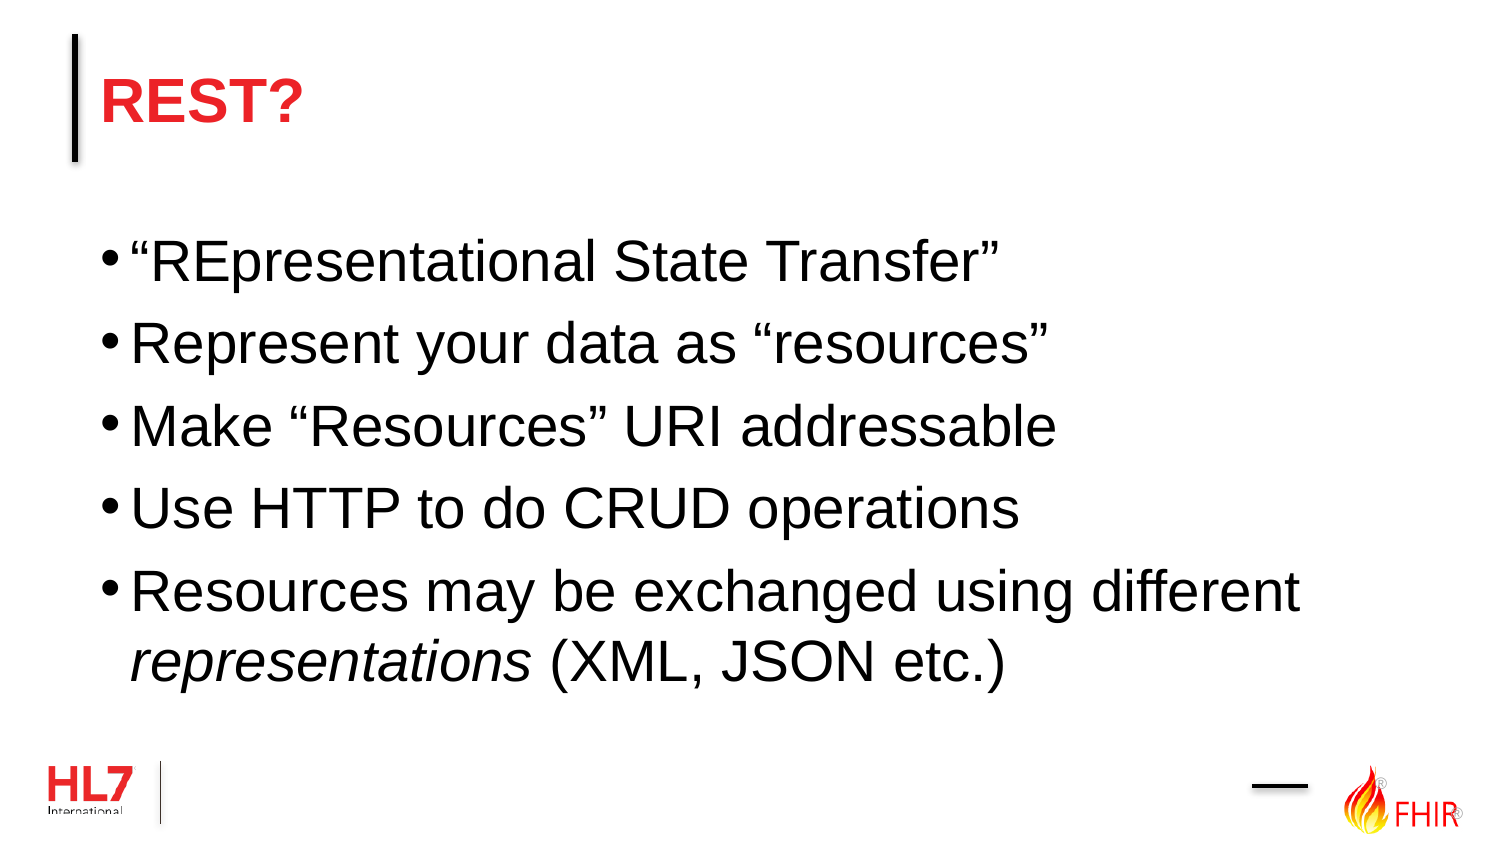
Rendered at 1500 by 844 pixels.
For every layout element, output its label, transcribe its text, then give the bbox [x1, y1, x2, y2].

list “REpresentational State Transfer” Represent your data as “resources” Make “Resources” URI addressable Use HTTP to do CRUD operations Resources may be exchanged using different representations (XML, JSON etc.) [100, 222, 1451, 731]
picture [1339, 760, 1463, 837]
title REST? [100, 33, 1451, 163]
